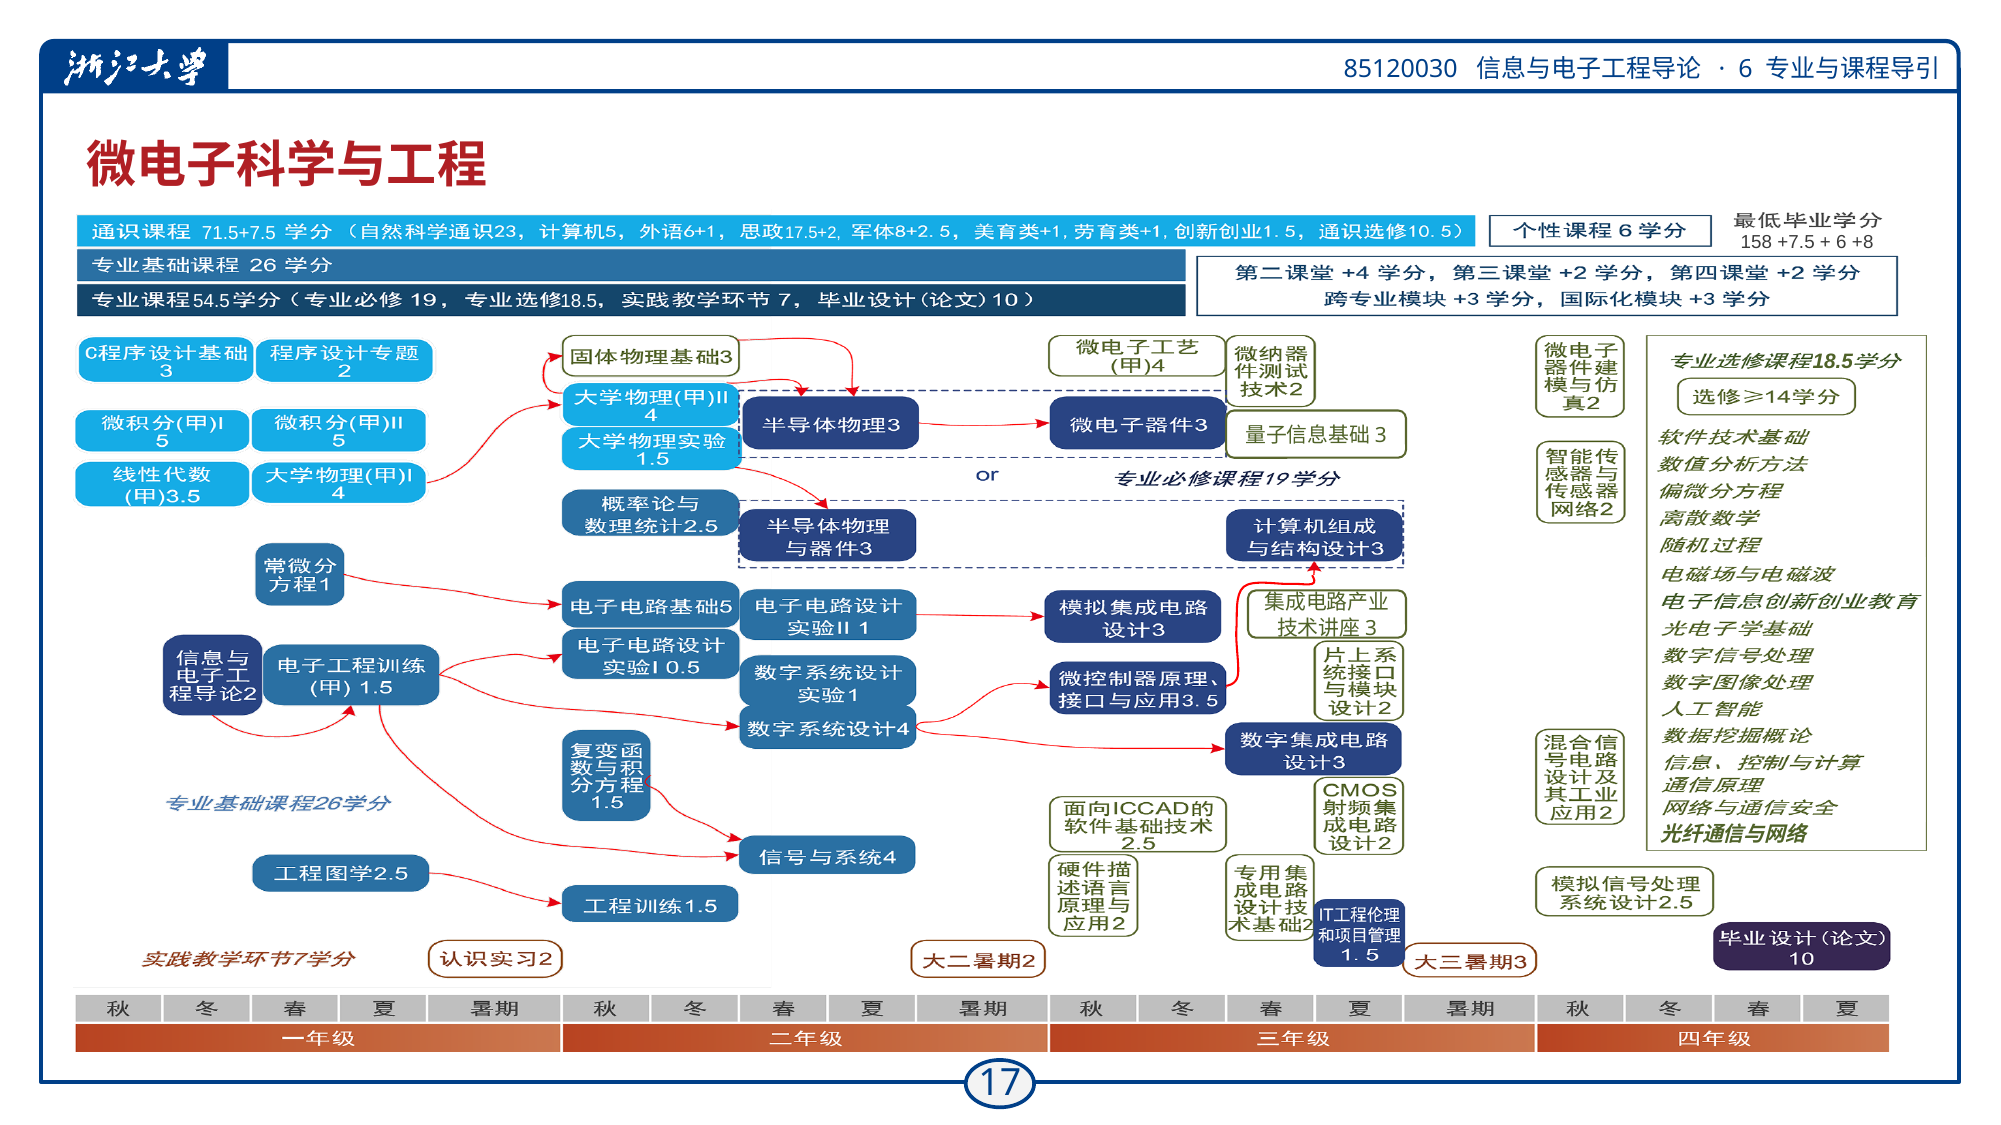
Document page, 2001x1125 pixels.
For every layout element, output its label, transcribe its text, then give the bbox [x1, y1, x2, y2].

title 微电子科学与工程 [72, 125, 1926, 198]
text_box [73, 209, 1927, 1053]
picture [55, 39, 215, 91]
